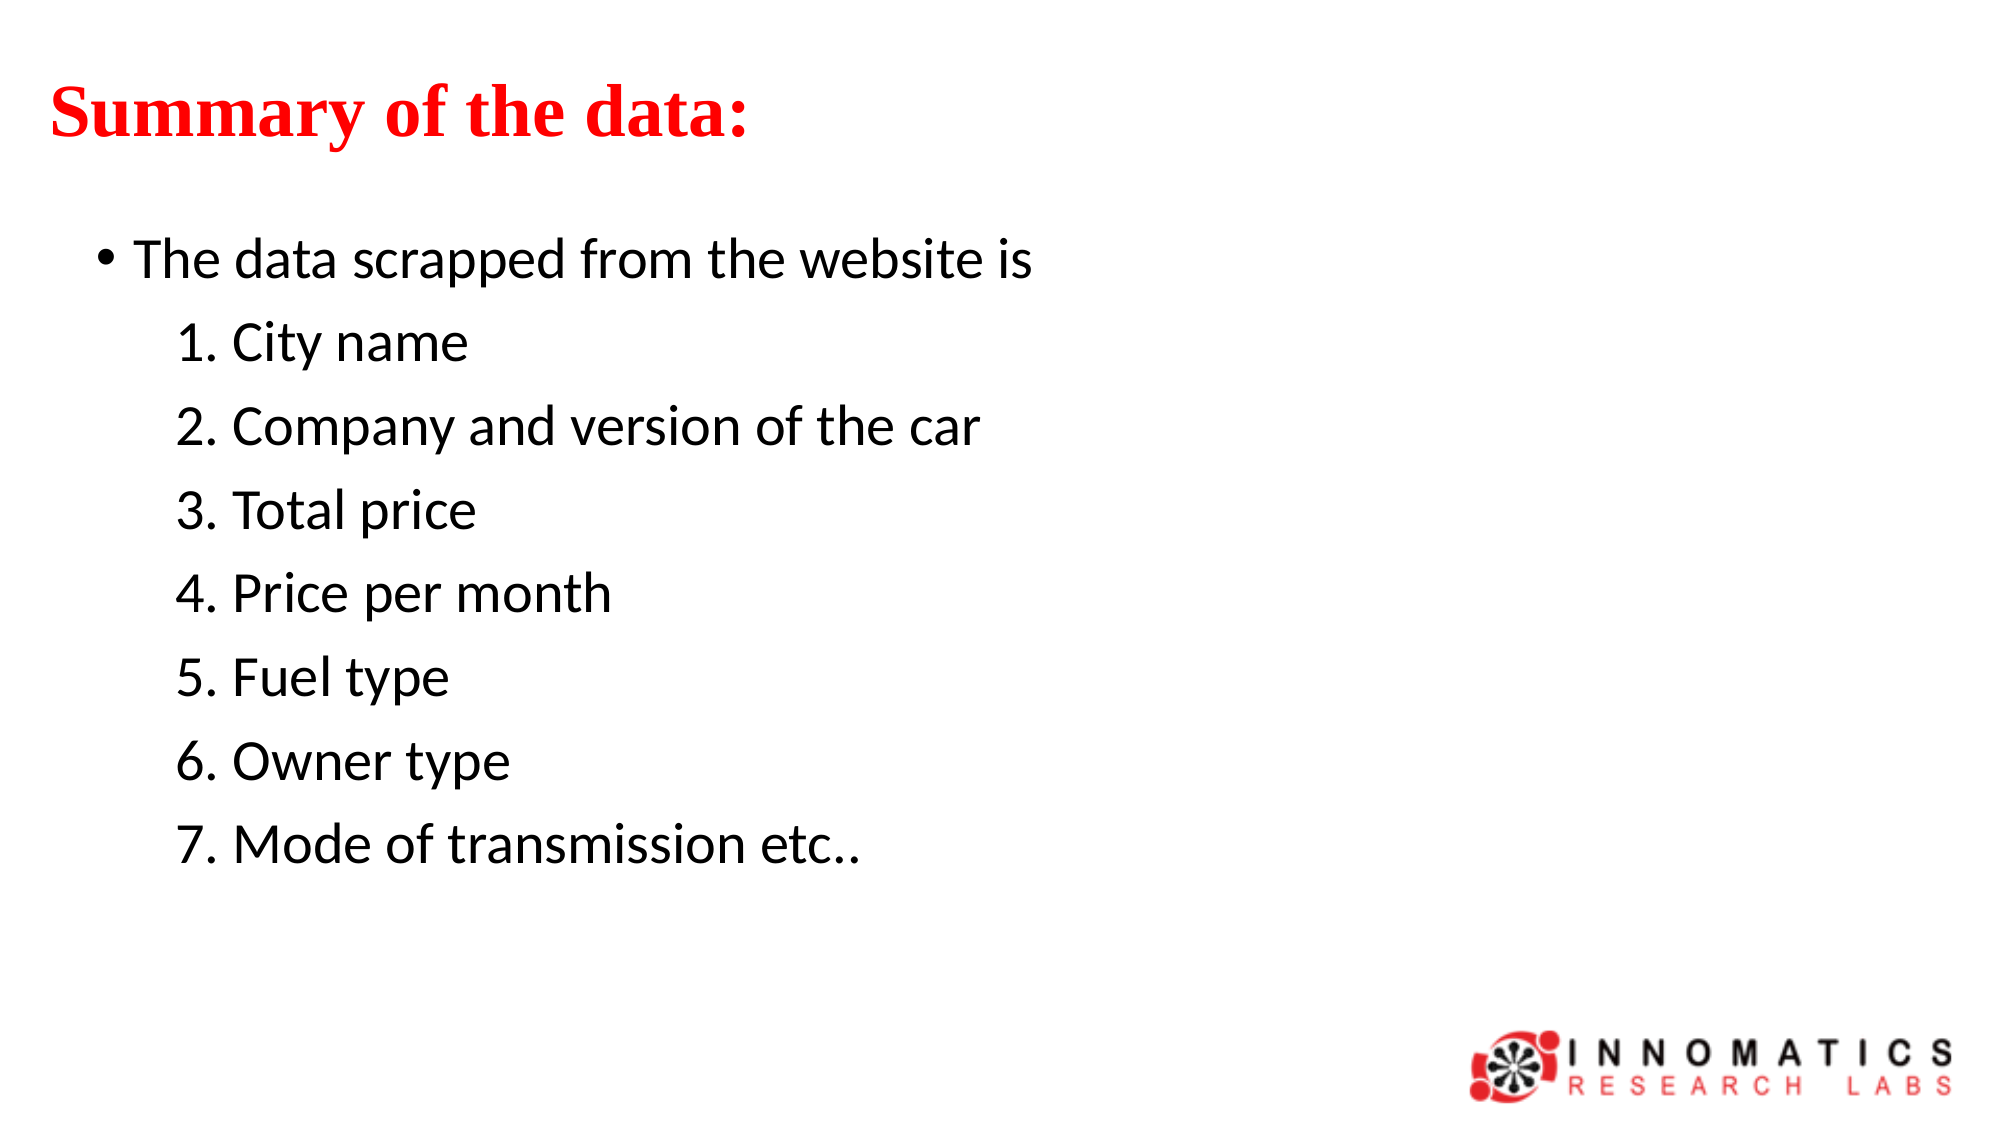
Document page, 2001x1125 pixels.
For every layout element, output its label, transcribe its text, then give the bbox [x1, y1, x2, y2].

list The data scrapped from the website is 1. City name 2. Company and version of the car 3. Total price 4. Price per month 5. Fuel type 6. Owner type 7. Mode of transmission etc.. [80, 220, 1806, 935]
title Summary of the data: [34, 3, 1760, 221]
picture [1445, 1014, 1975, 1125]
